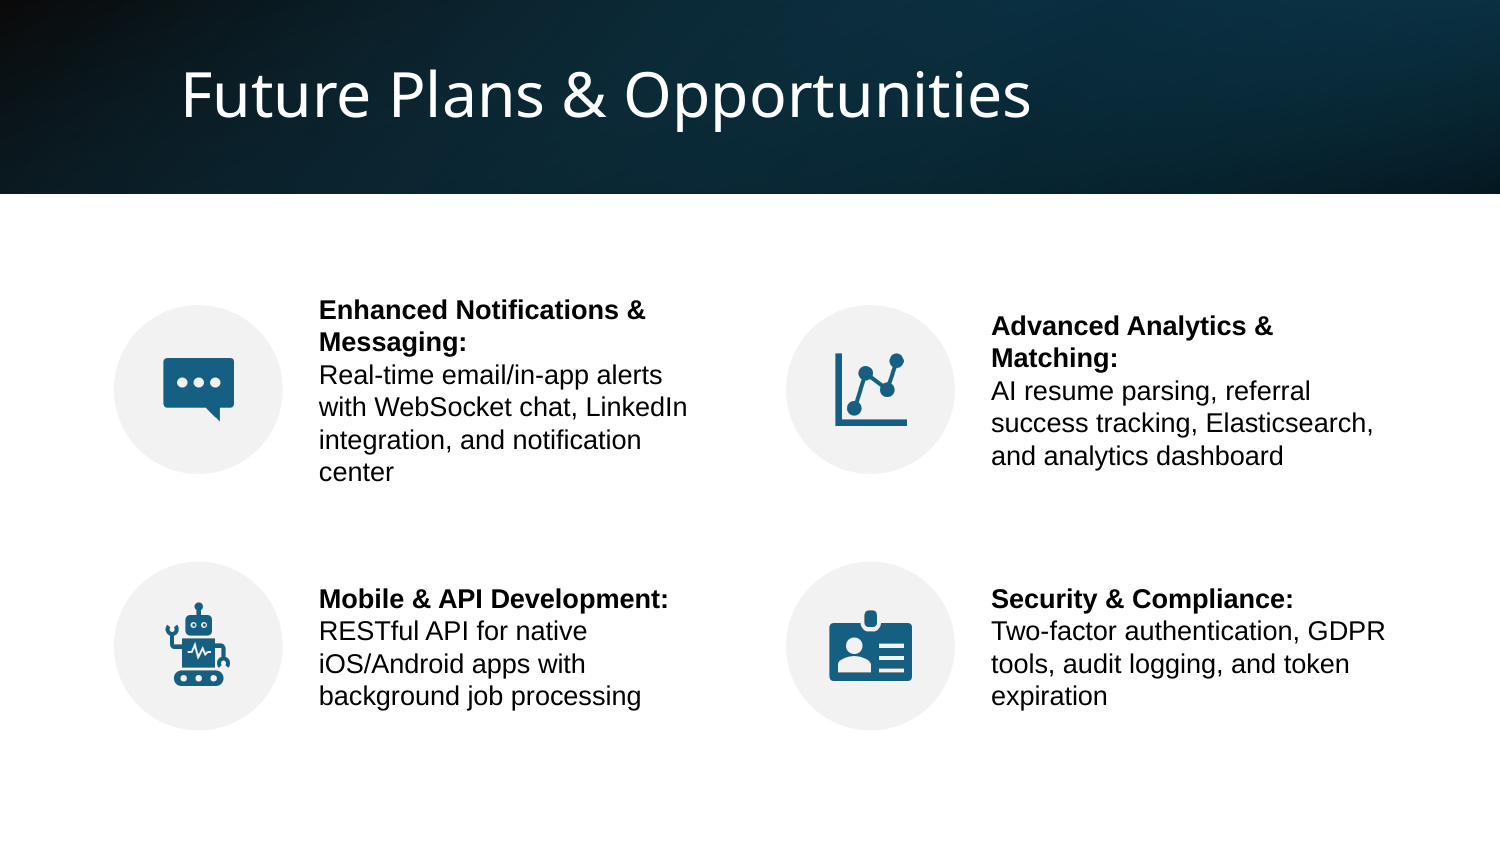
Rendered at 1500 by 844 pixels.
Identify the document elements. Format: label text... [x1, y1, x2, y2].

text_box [113, 304, 1390, 731]
text_box [0, 0, 1500, 194]
text_box [0, 194, 1500, 844]
title Future Plans & Opportunities [168, 42, 1405, 151]
